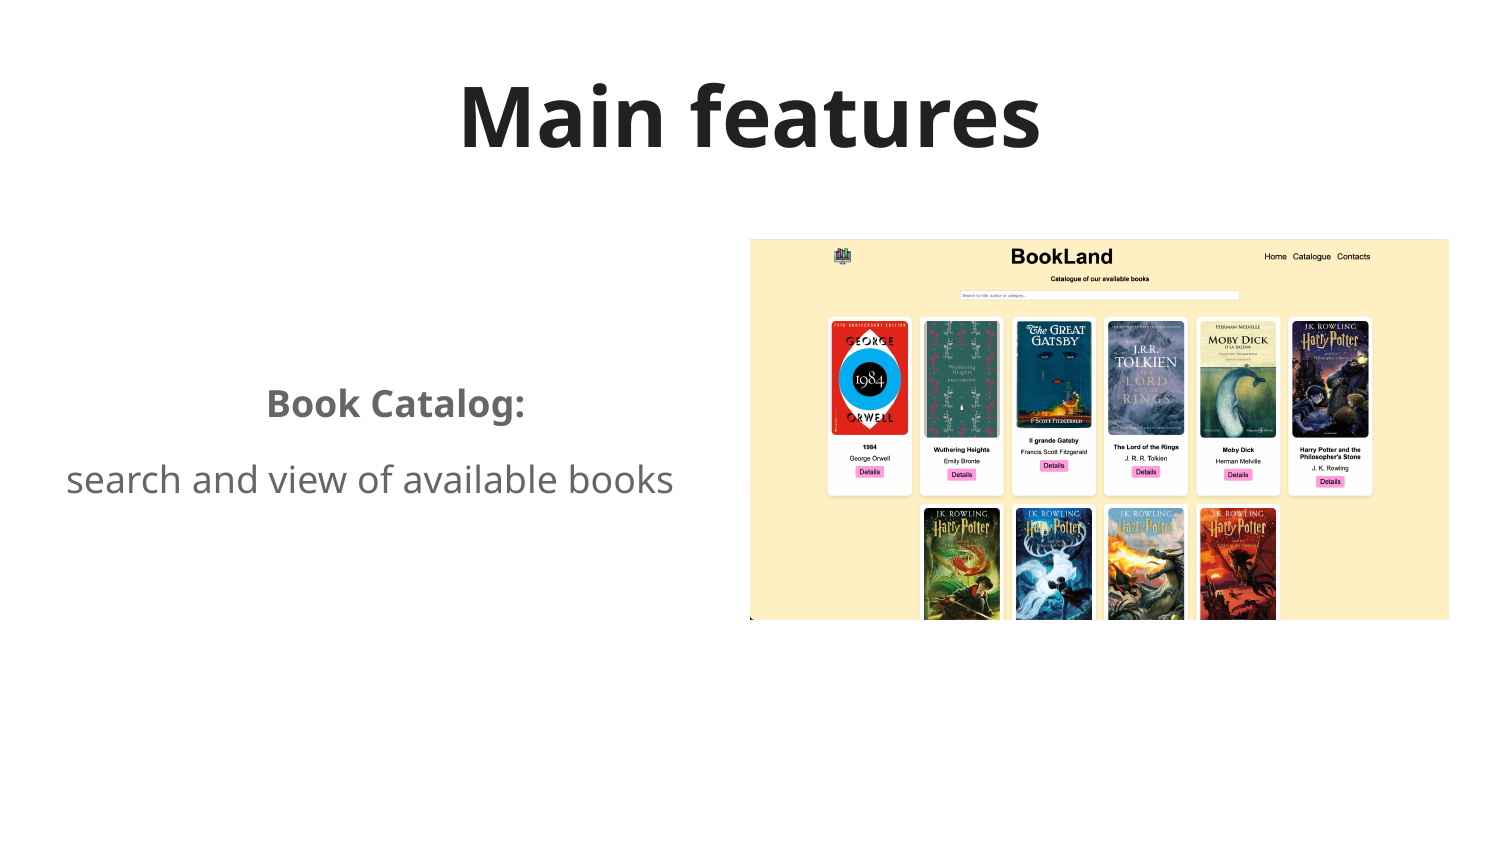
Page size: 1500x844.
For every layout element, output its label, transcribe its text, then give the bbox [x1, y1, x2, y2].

title Main features [51, 48, 1449, 180]
list Book Catalog: search and view of available books [51, 201, 750, 750]
picture [749, 239, 1450, 621]
